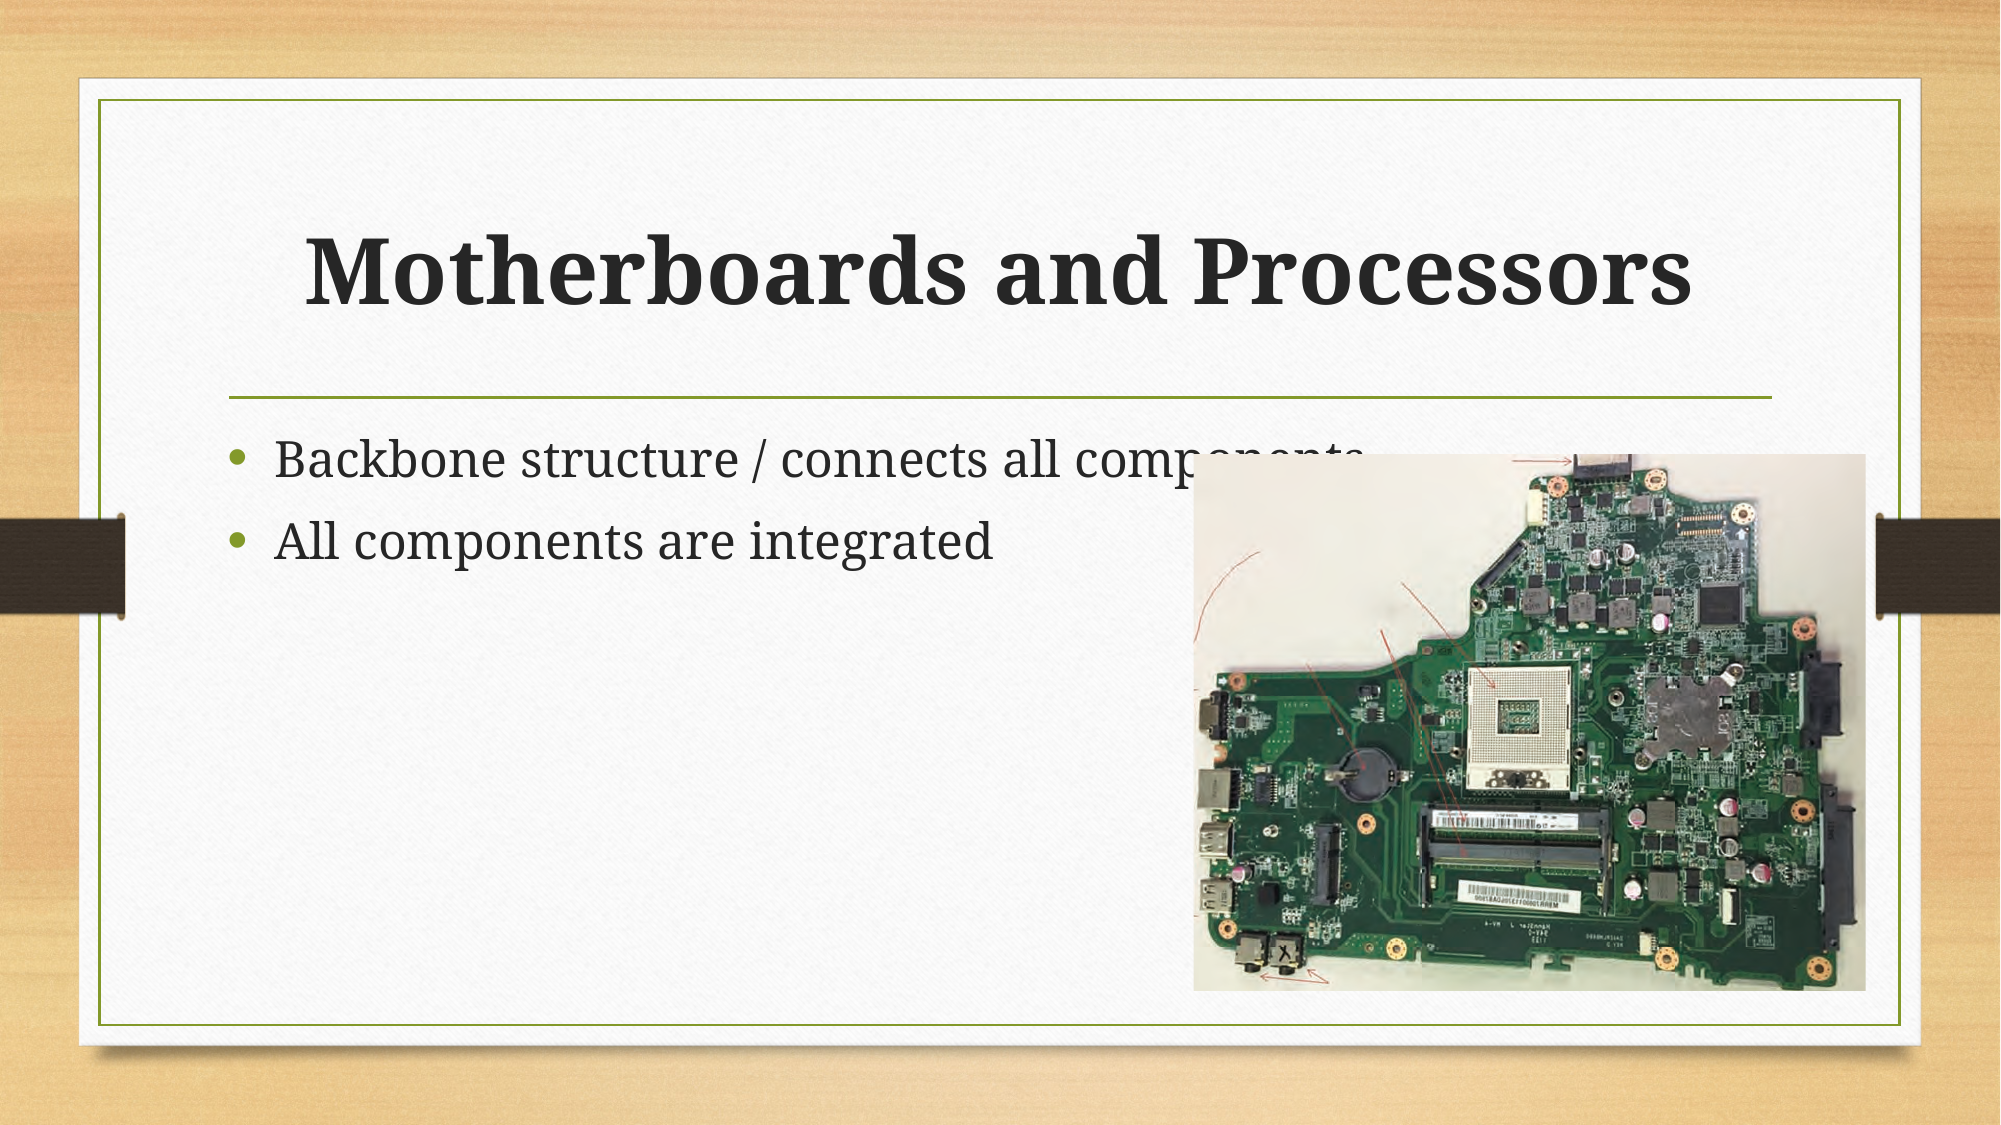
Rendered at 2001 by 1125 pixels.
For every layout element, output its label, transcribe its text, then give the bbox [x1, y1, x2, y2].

list Backbone structure / connects all components All components are integrated [212, 419, 1788, 964]
picture [0, 0, 2001, 1125]
title Motherboards and Processors [212, 161, 1788, 375]
